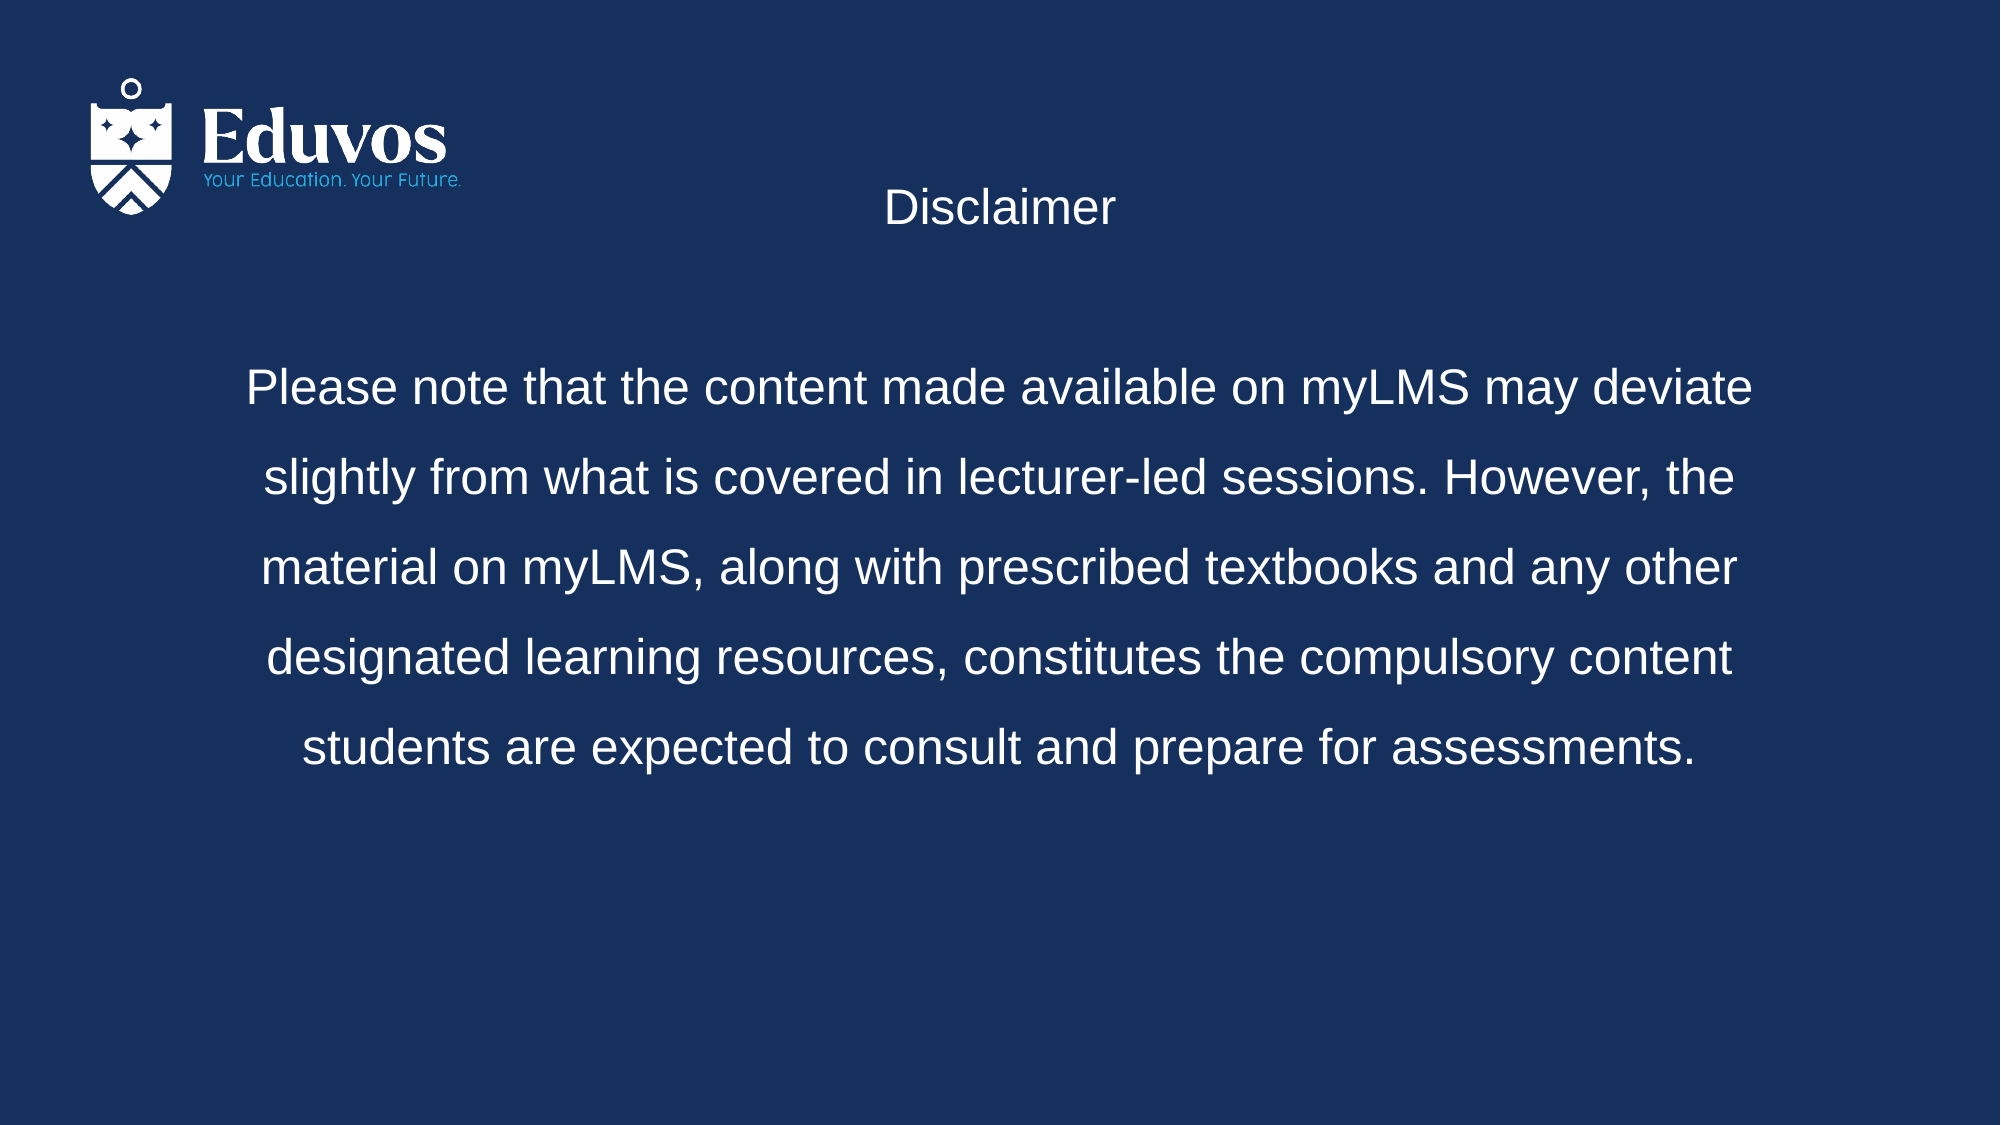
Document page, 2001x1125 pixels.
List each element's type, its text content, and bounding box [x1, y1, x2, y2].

text_box Disclaimer Please note that the content made available on myLMS may deviate slightly from what is covered in lecturer-led sessions. However, the material on myLMS, along with prescribed textbooks and any other designated learning resources, constitutes the compulsory content students are expected to consult and prepare for assessments. [153, 342, 1847, 782]
picture [89, 77, 462, 216]
